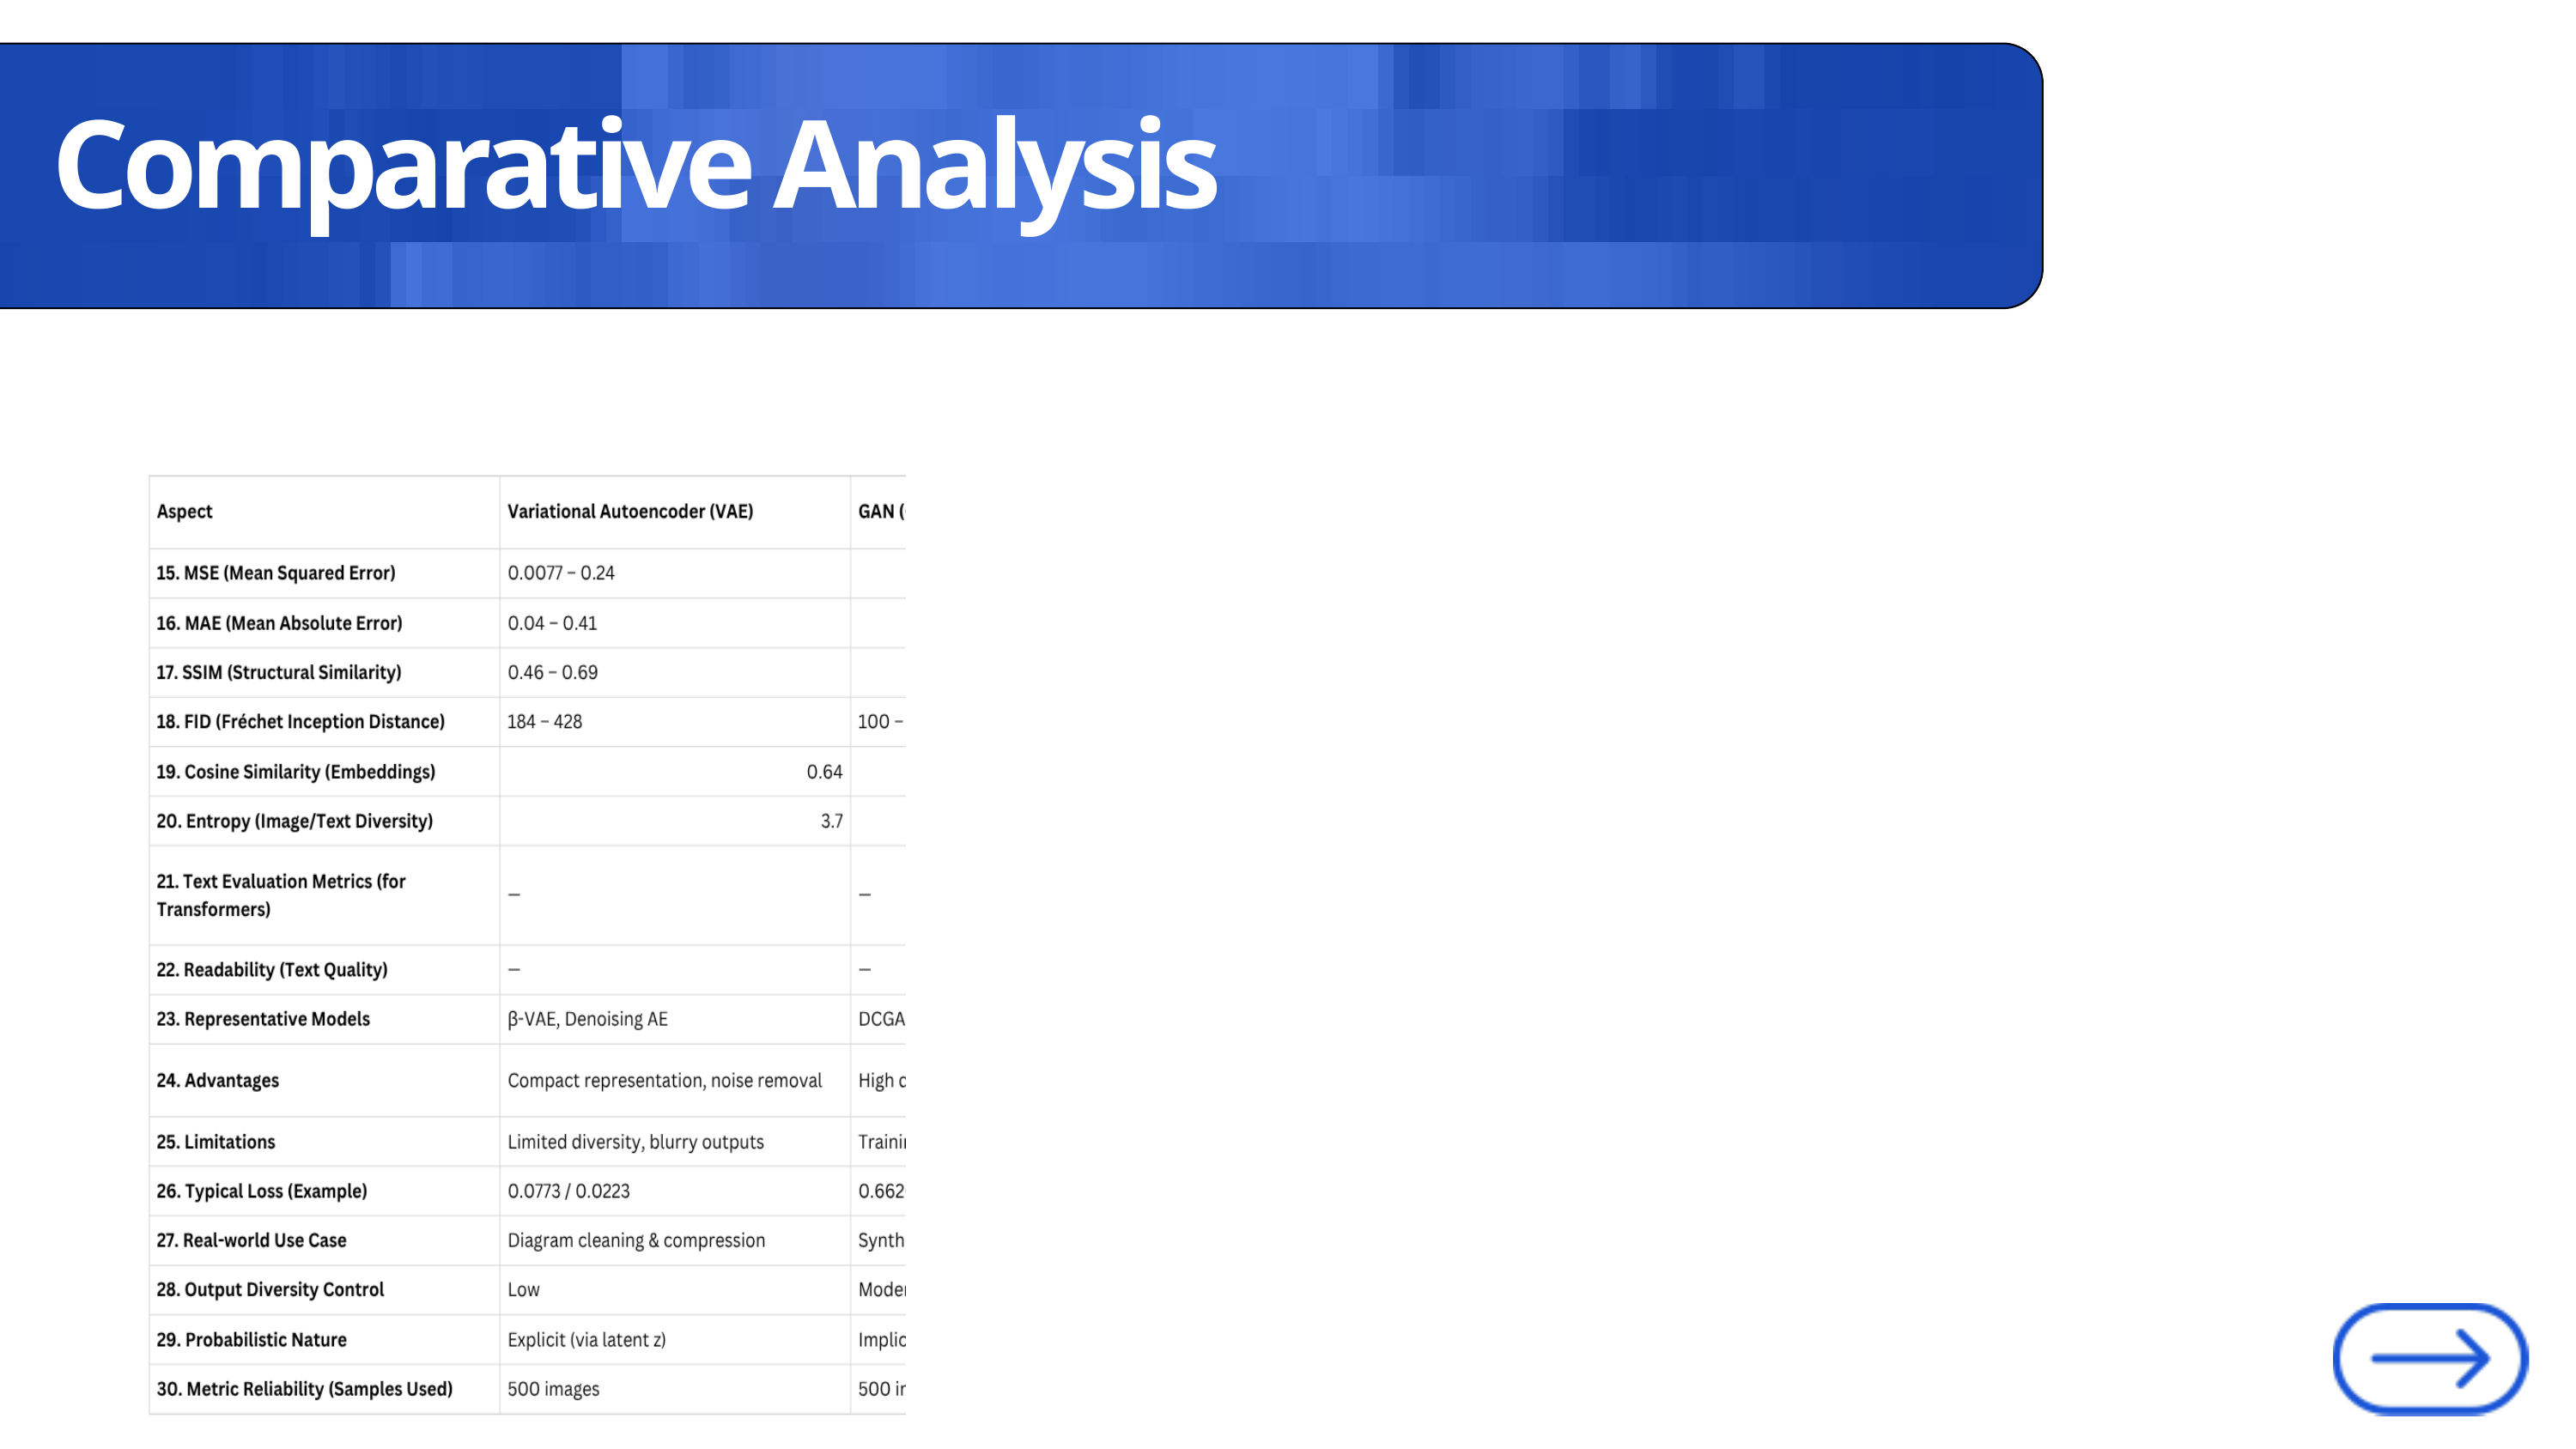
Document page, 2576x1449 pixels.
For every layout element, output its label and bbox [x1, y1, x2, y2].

text_box [0, 43, 2044, 309]
picture [20, 323, 906, 1449]
text_box [2333, 1303, 2530, 1416]
